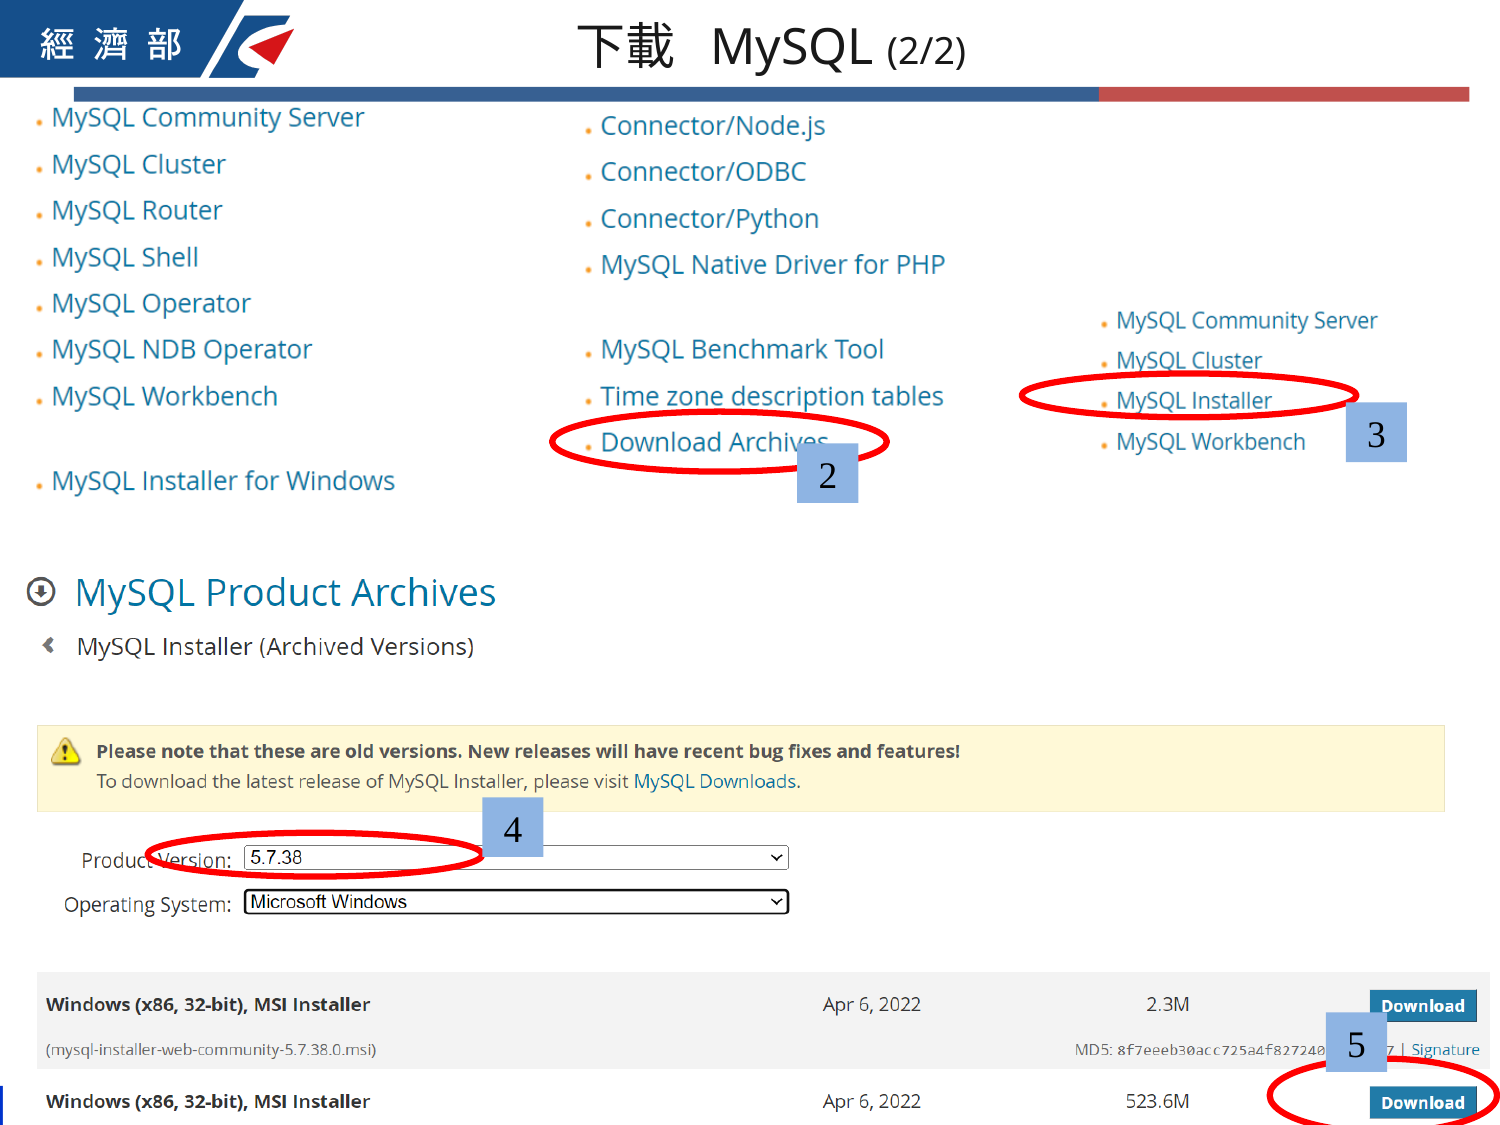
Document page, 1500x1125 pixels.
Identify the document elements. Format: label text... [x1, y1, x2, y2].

picture [0, 0, 294, 78]
text_box 下載 MySQL (2/2) [561, 7, 1022, 82]
text_box [1019, 383, 1041, 408]
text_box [73, 86, 1470, 102]
picture [2, 89, 997, 510]
picture [1046, 299, 1500, 472]
picture [2, 562, 1500, 1125]
